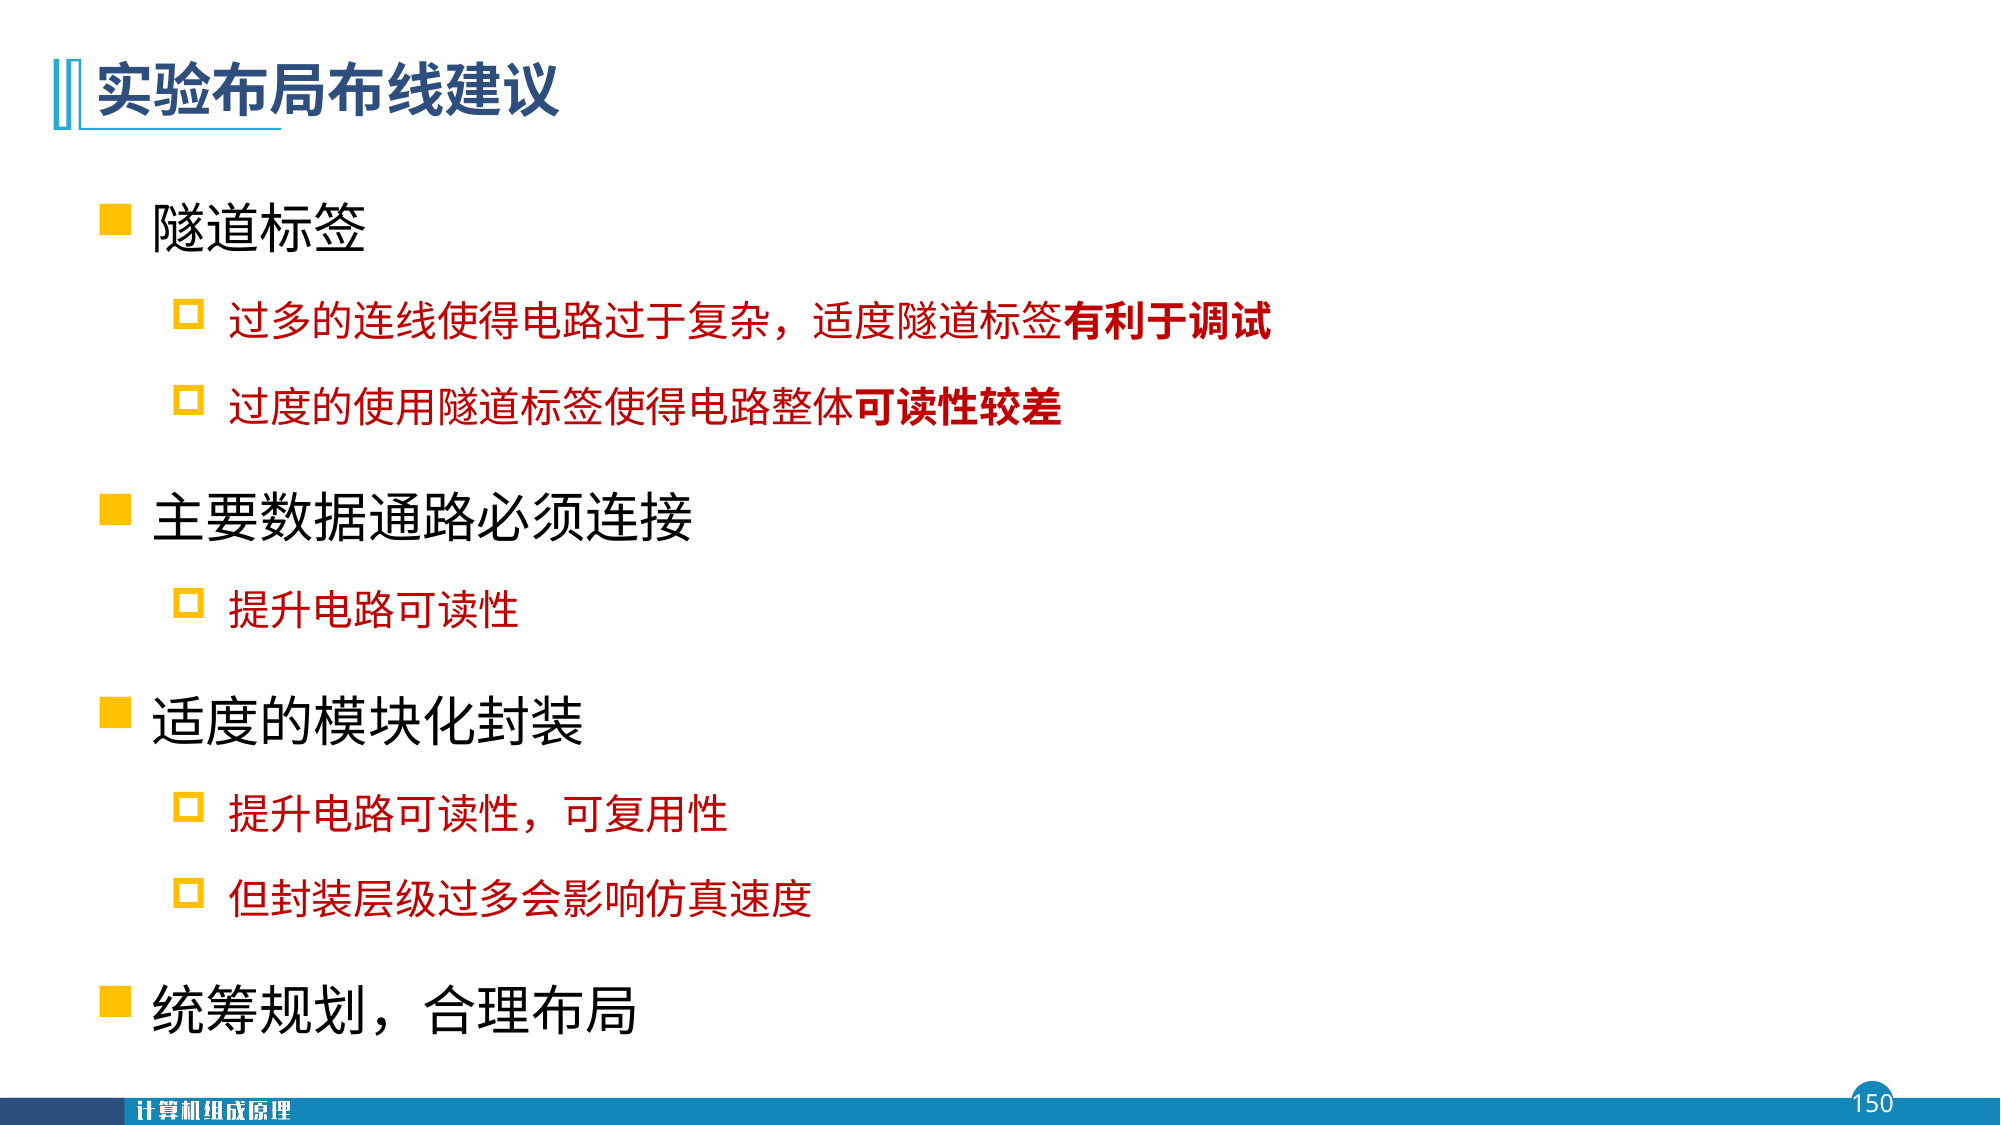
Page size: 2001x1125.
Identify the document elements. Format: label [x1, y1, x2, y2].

title [80, 42, 1805, 144]
list [80, 154, 1805, 1080]
